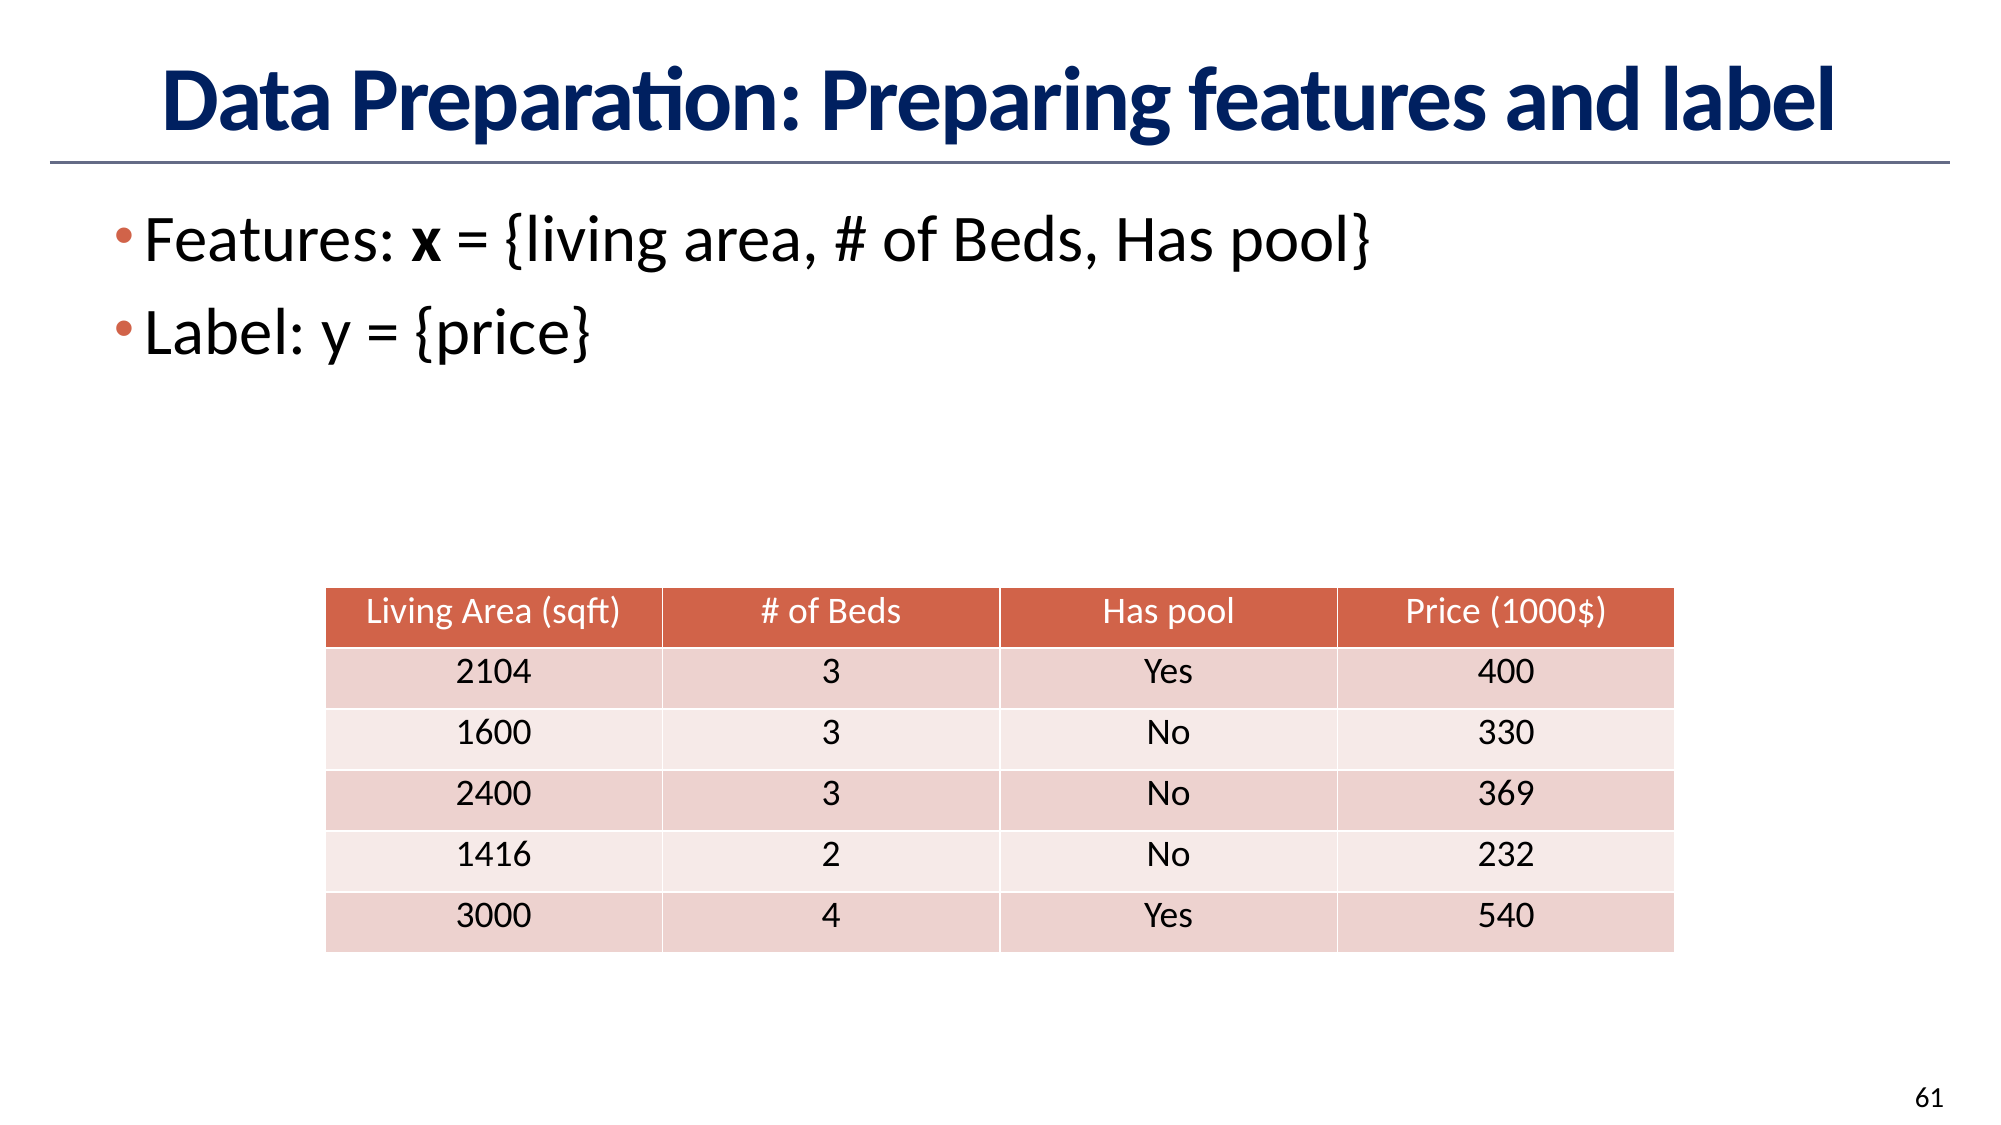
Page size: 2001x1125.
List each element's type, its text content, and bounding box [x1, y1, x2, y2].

list Features: x = {living area, # of Beds, Has pool} Label: y = {price} [99, 187, 1900, 1063]
table_cell 3 [663, 710, 999, 769]
title Data Preparation: Preparing features and label [99, 24, 1900, 163]
table_cell Yes [1001, 649, 1337, 708]
table_cell 2400 [326, 771, 662, 830]
table_cell 3 [663, 771, 999, 830]
table_cell No [1001, 832, 1337, 891]
table_cell 330 [1338, 710, 1674, 769]
table_header Has pool [1001, 588, 1337, 647]
table_cell 1600 [326, 710, 662, 769]
table_cell 2104 [326, 649, 662, 708]
table_header Living Area (sqft) [326, 588, 662, 647]
table_cell 4 [663, 893, 999, 952]
table_cell 540 [1338, 893, 1674, 952]
table_cell 1416 [326, 832, 662, 891]
table_cell 2 [663, 832, 999, 891]
table_cell 369 [1338, 771, 1674, 830]
table_header # of Beds [663, 588, 999, 647]
slide_number 61 [1899, 1071, 2000, 1125]
table_cell Yes [1001, 893, 1337, 952]
table_cell No [1001, 771, 1337, 830]
table_cell No [1001, 710, 1337, 769]
table_cell 3 [663, 649, 999, 708]
table_cell 3000 [326, 893, 662, 952]
table_cell 232 [1338, 832, 1674, 891]
table_header Price (1000$) [1338, 588, 1674, 647]
table_cell 400 [1338, 649, 1674, 708]
